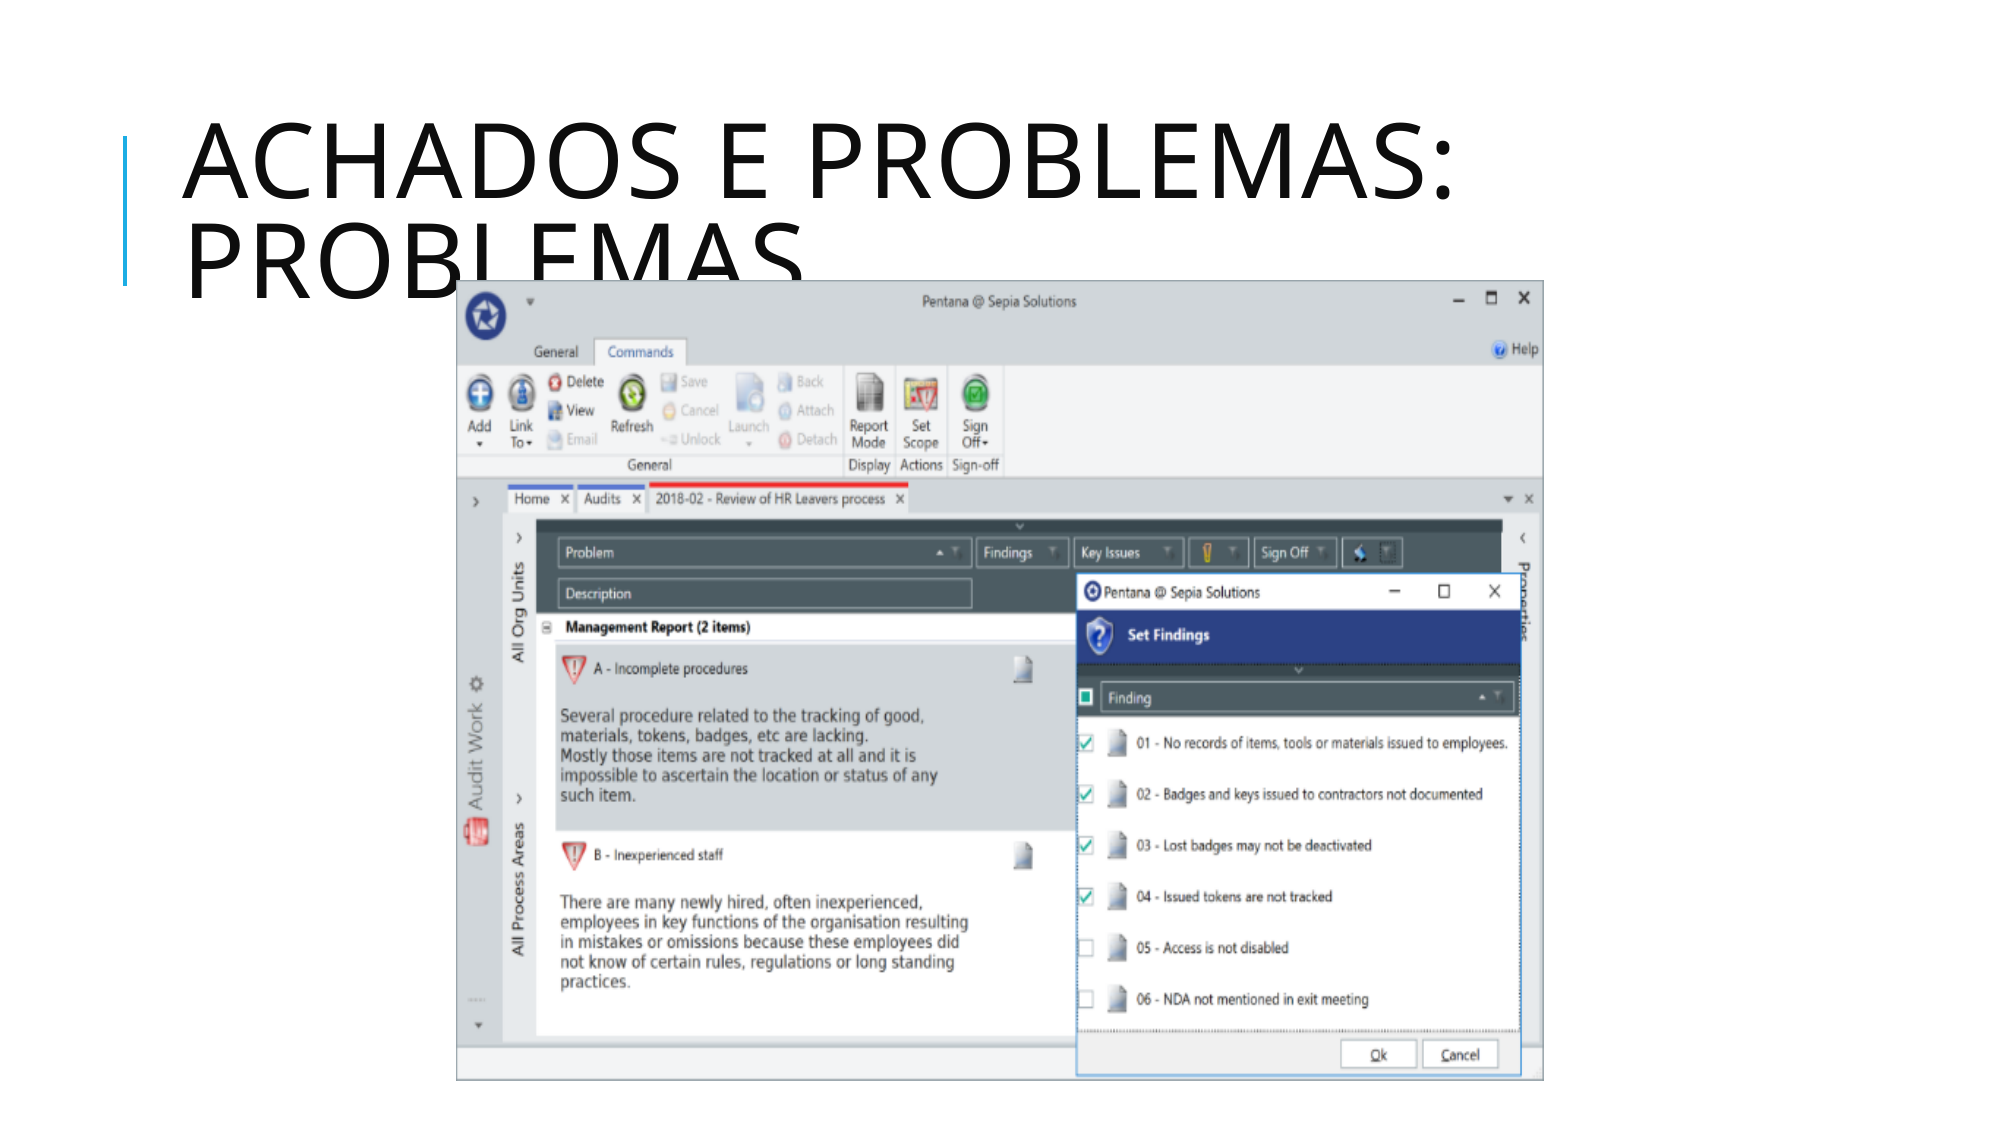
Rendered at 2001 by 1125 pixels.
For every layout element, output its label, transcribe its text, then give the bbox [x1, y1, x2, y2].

title Achados e problemas: Problemas [168, 96, 1763, 342]
picture [456, 280, 1544, 1082]
